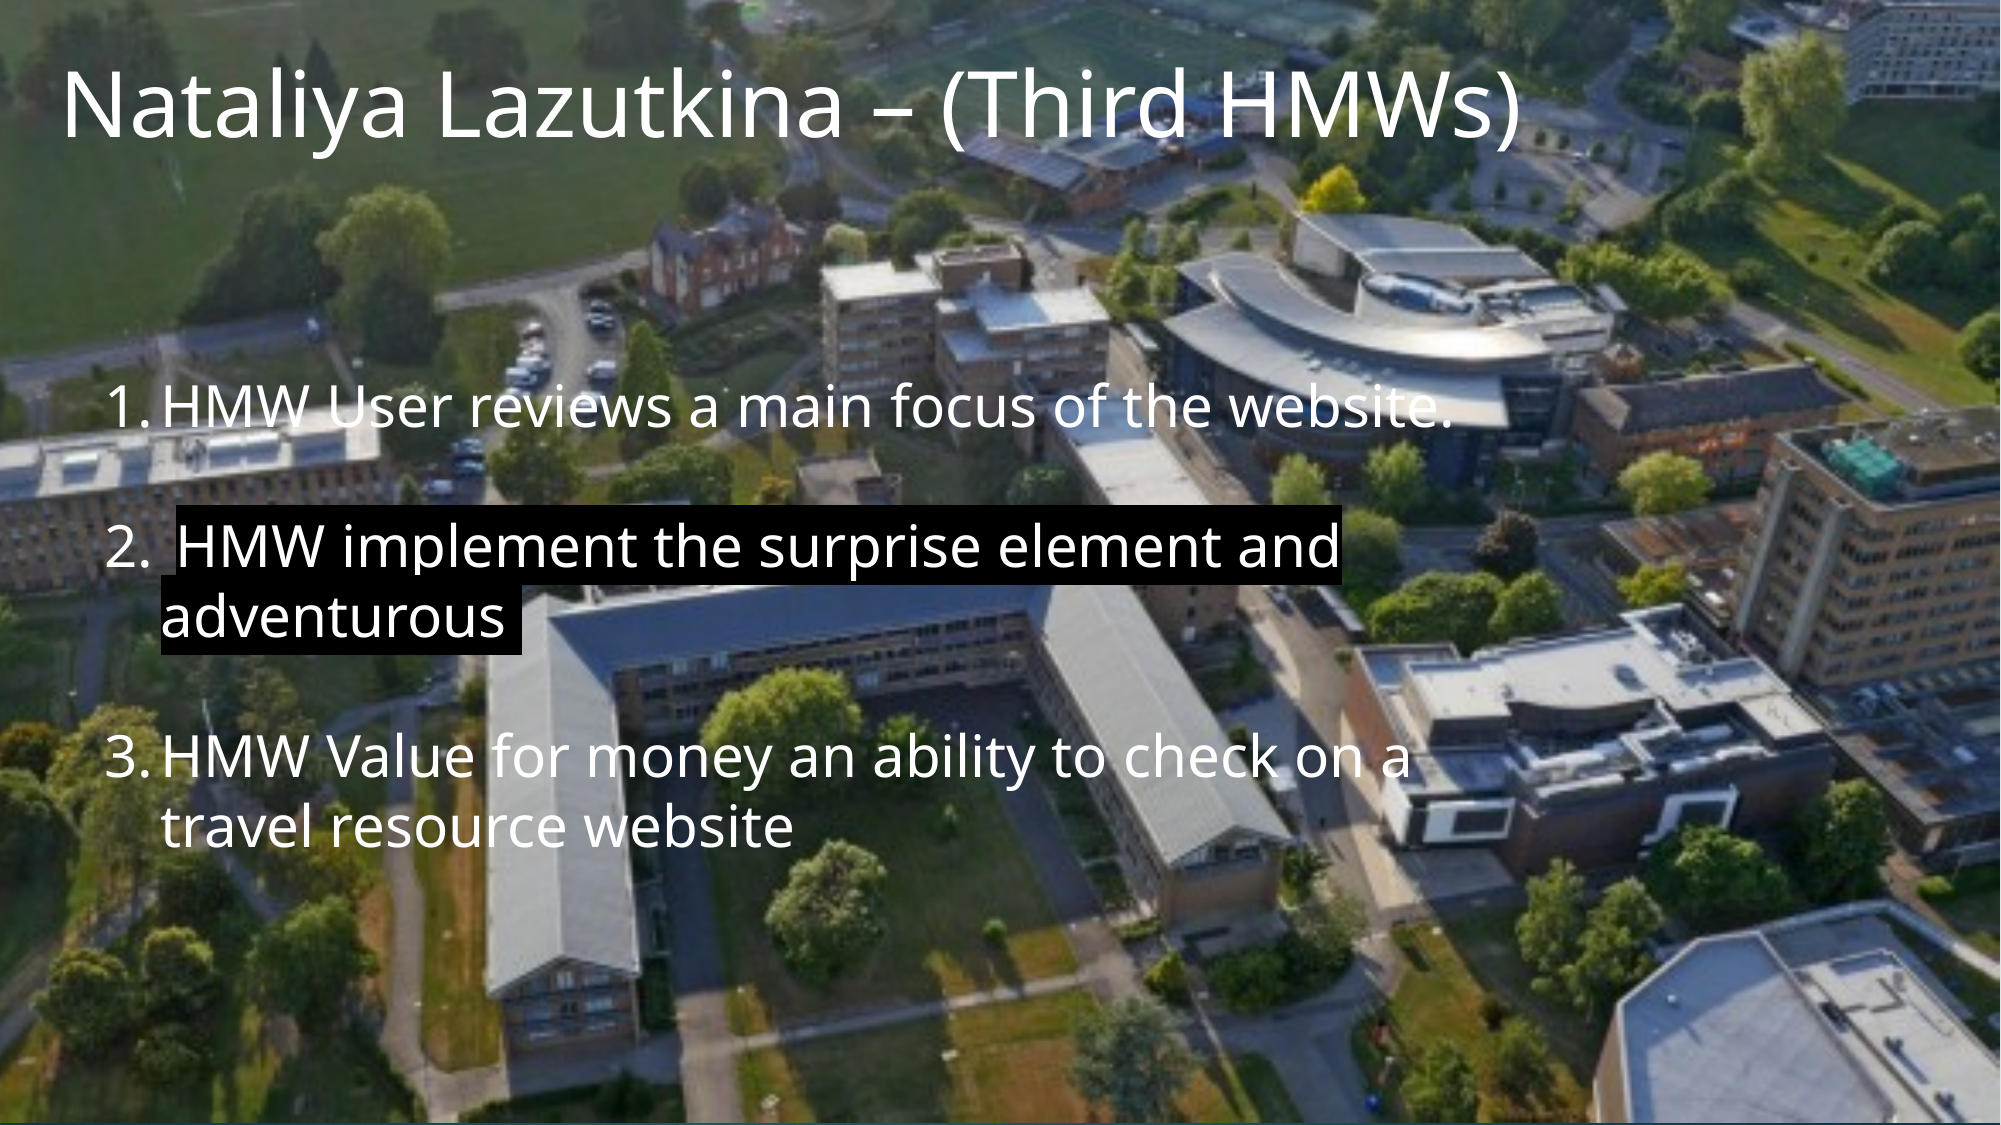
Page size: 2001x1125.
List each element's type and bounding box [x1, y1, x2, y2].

list [0, 0, 2000, 1123]
